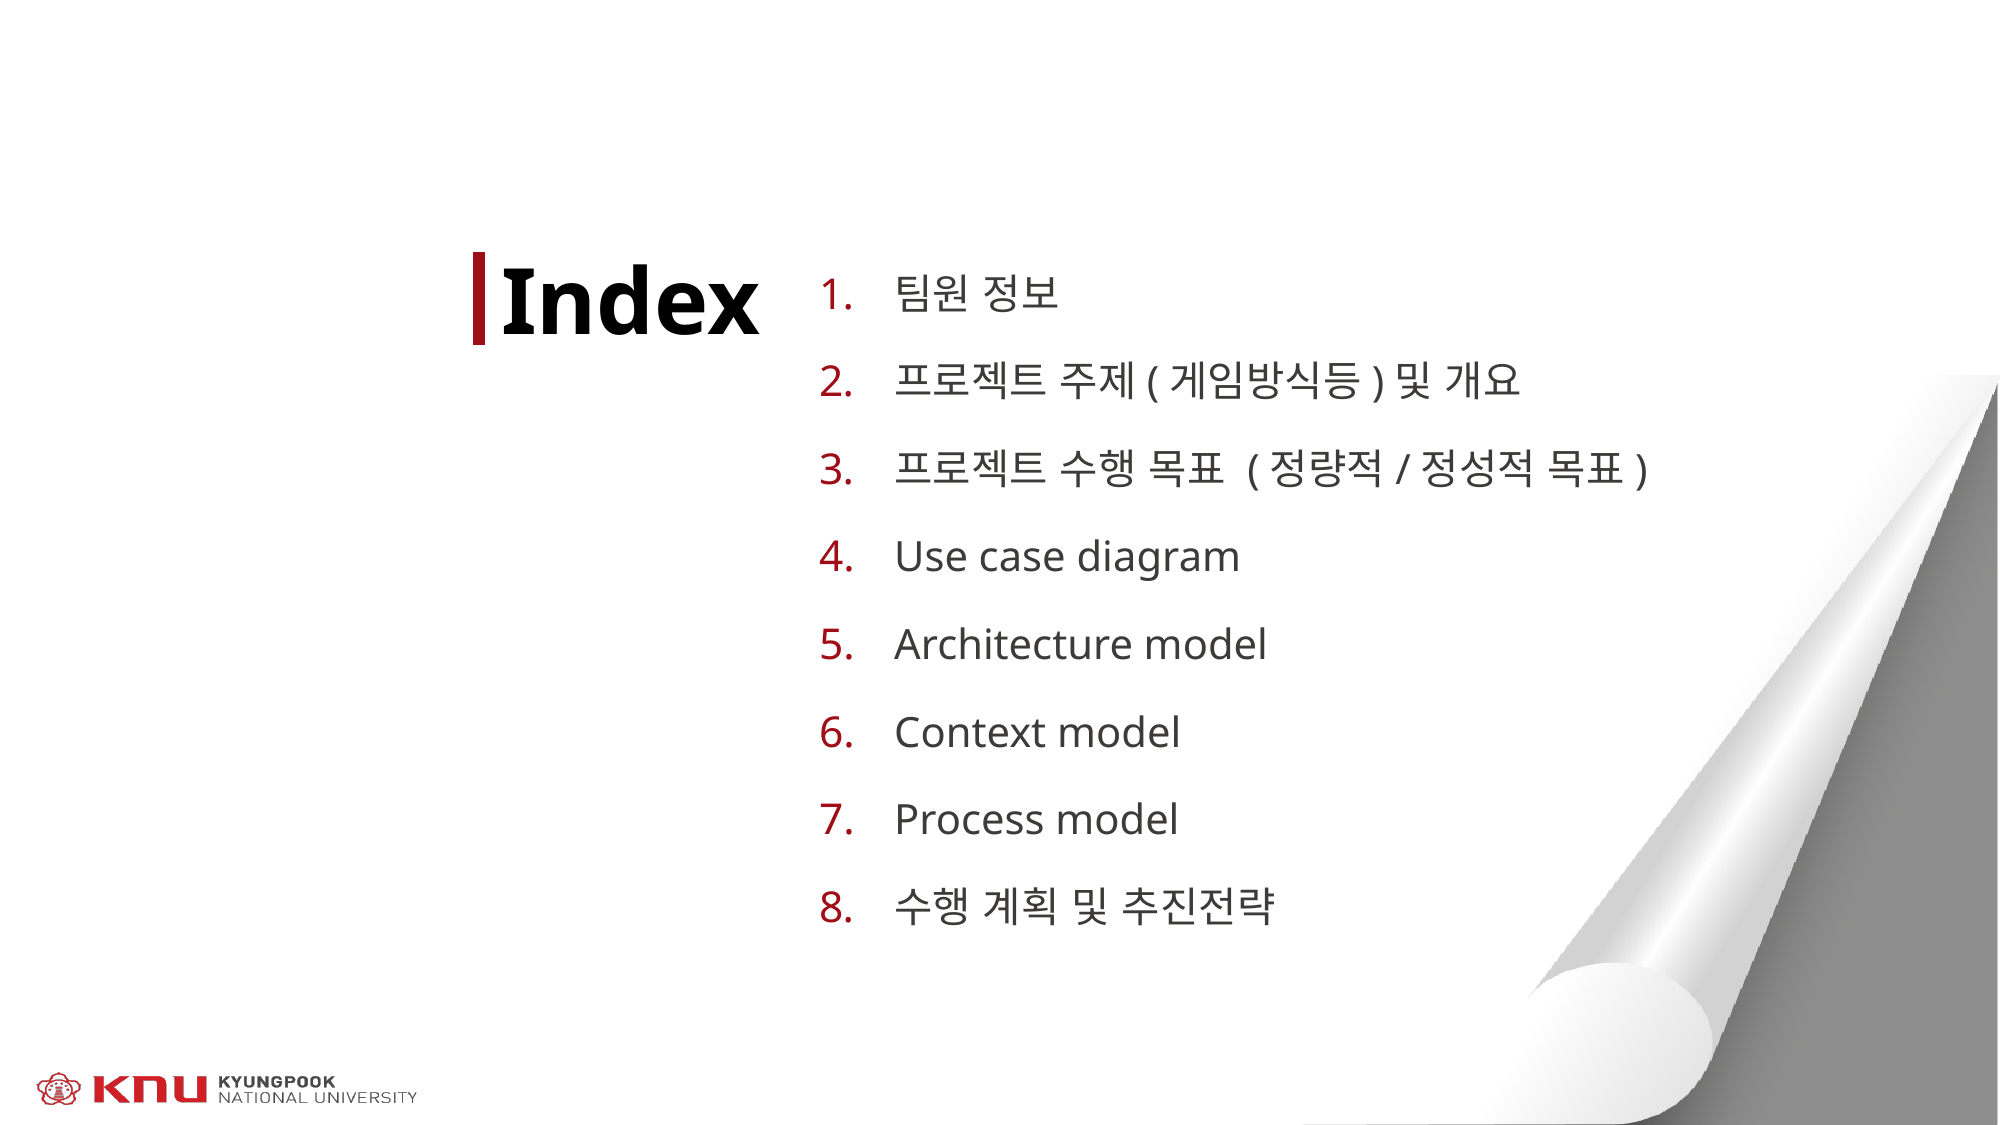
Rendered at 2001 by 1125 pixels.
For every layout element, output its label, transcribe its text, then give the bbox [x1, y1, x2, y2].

picture [999, 375, 2000, 1125]
text_box 팀원 정보 프로젝트 주제(게임방식등)및 개요 프로젝트 수행 목표 (정량적/정성적 목표) Use case diagram Architecture model Context model Process model 수행 계획 및 추진전략 [804, 235, 1886, 938]
picture [36, 1072, 417, 1105]
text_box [473, 235, 768, 362]
